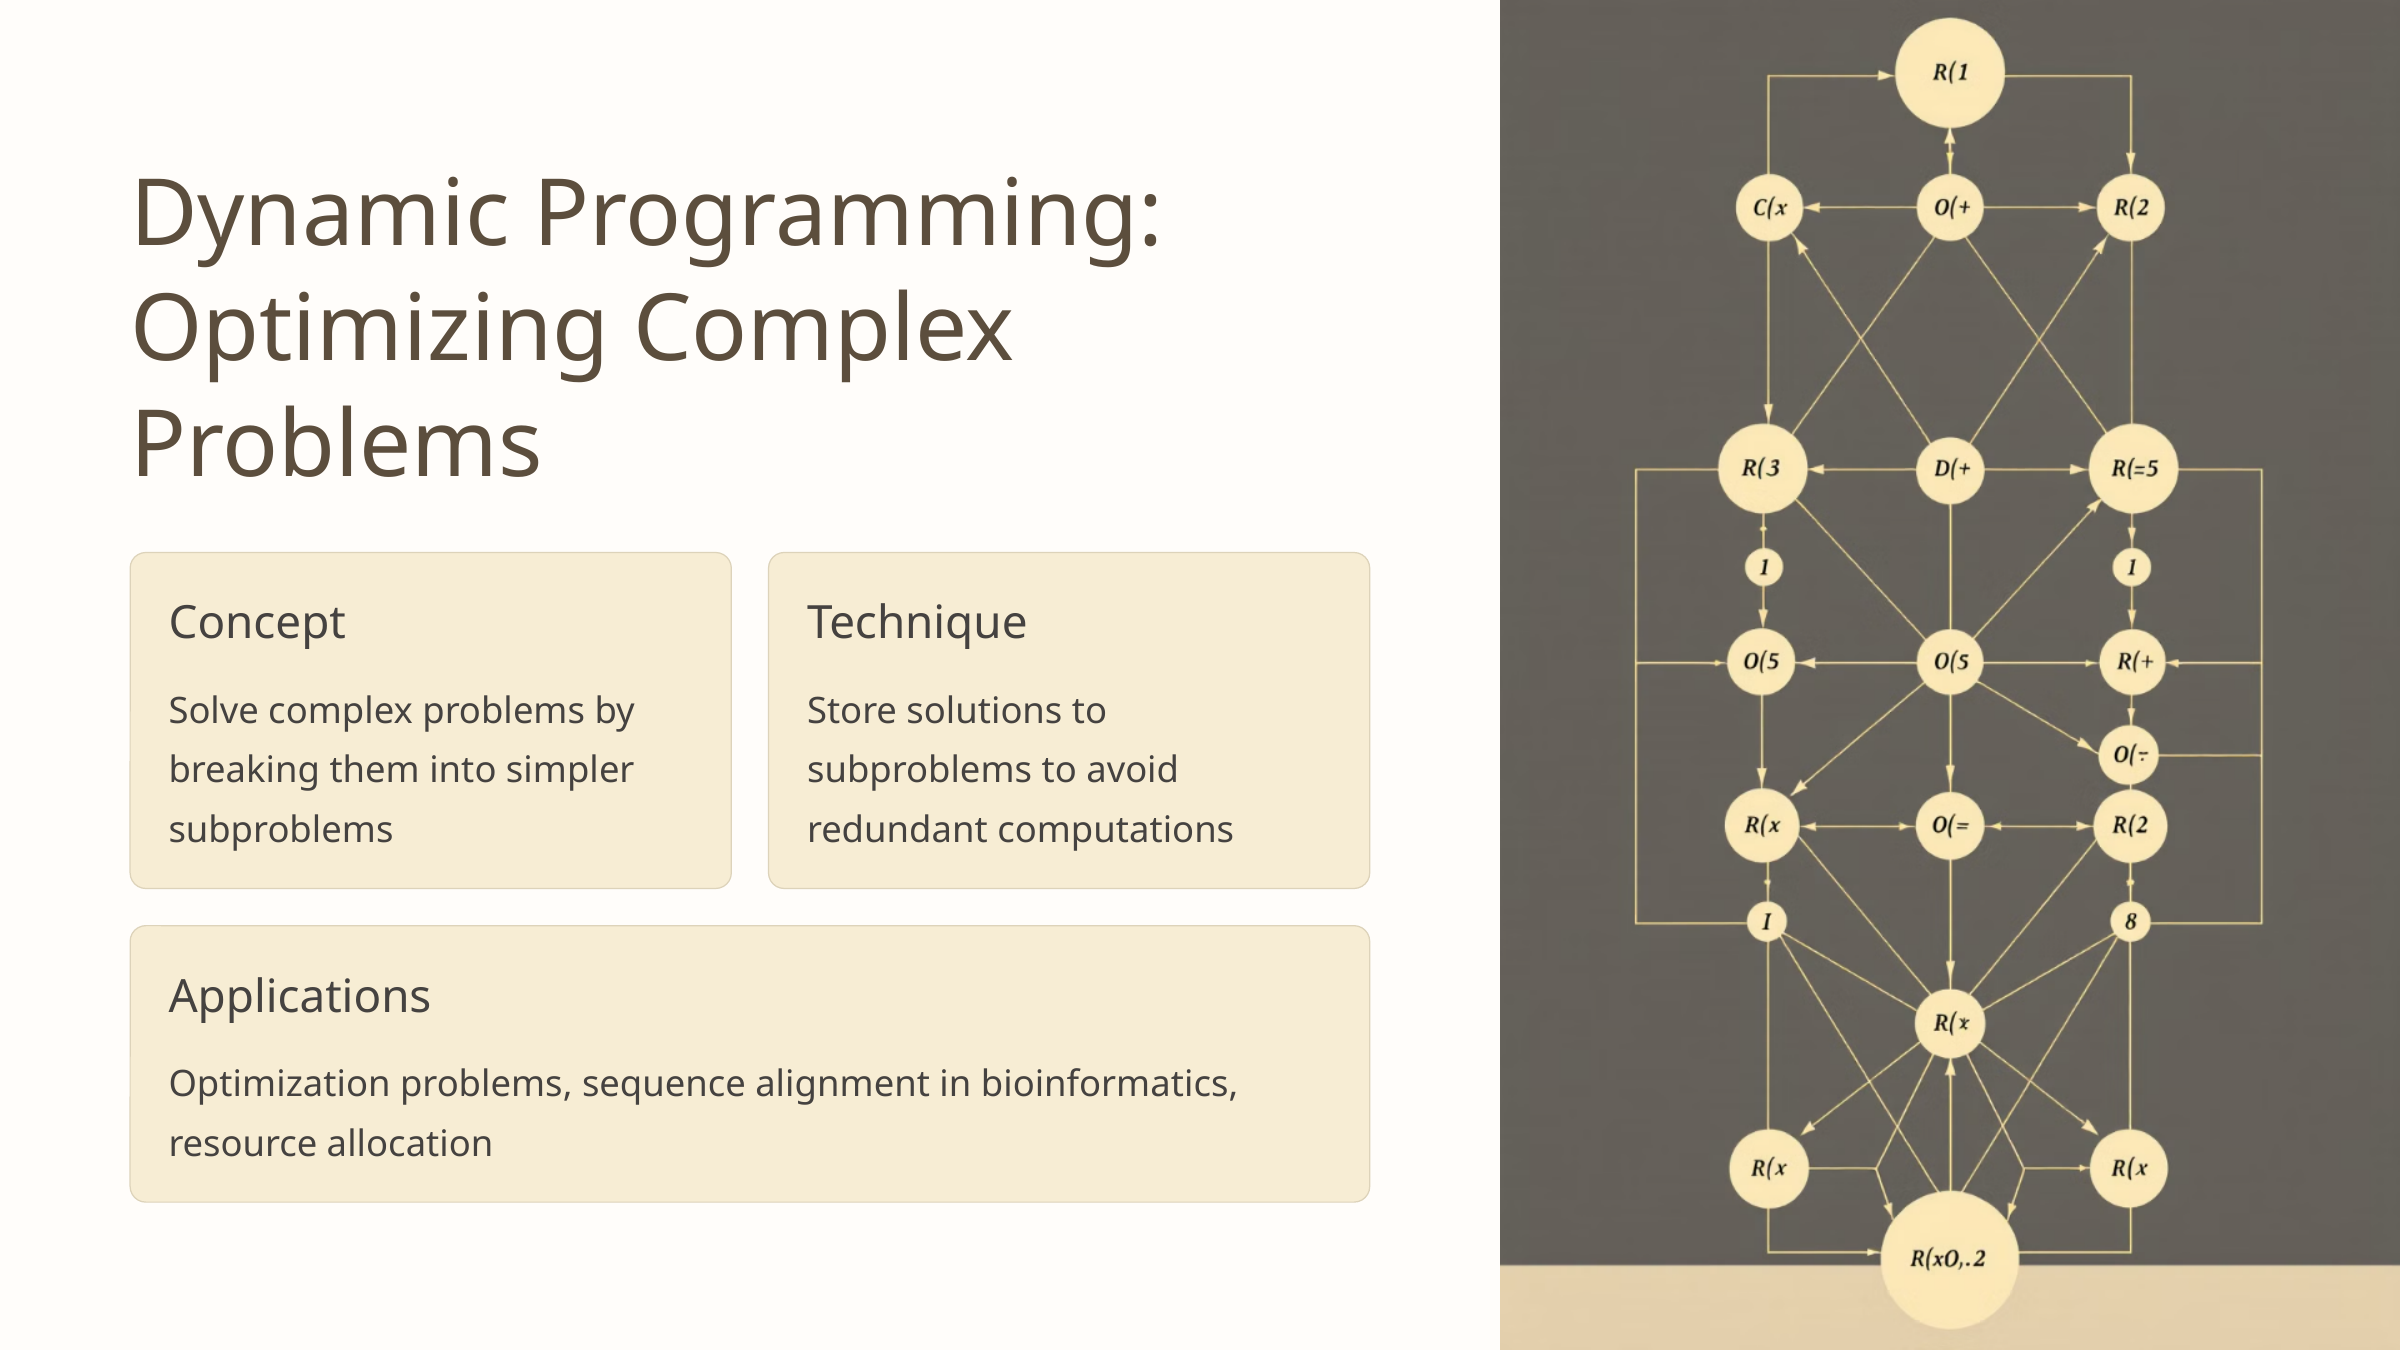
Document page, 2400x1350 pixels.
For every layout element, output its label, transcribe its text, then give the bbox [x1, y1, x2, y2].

text_box Applications [168, 964, 634, 1023]
text_box Technique [806, 590, 1273, 649]
text_box [768, 552, 1370, 889]
text_box [130, 925, 1370, 1203]
text_box Solve complex problems by breaking them into simpler subproblems [168, 671, 693, 850]
text_box Concept [168, 590, 634, 649]
text_box Store solutions to subproblems to avoid redundant computations [806, 671, 1332, 850]
text_box [130, 552, 732, 889]
picture [1499, 0, 2400, 1350]
text_box Optimization problems, sequence alignment in bioinformatics, resource allocation [168, 1044, 1332, 1164]
text_box Dynamic Programming: Optimizing Complex Problems [130, 147, 1370, 497]
